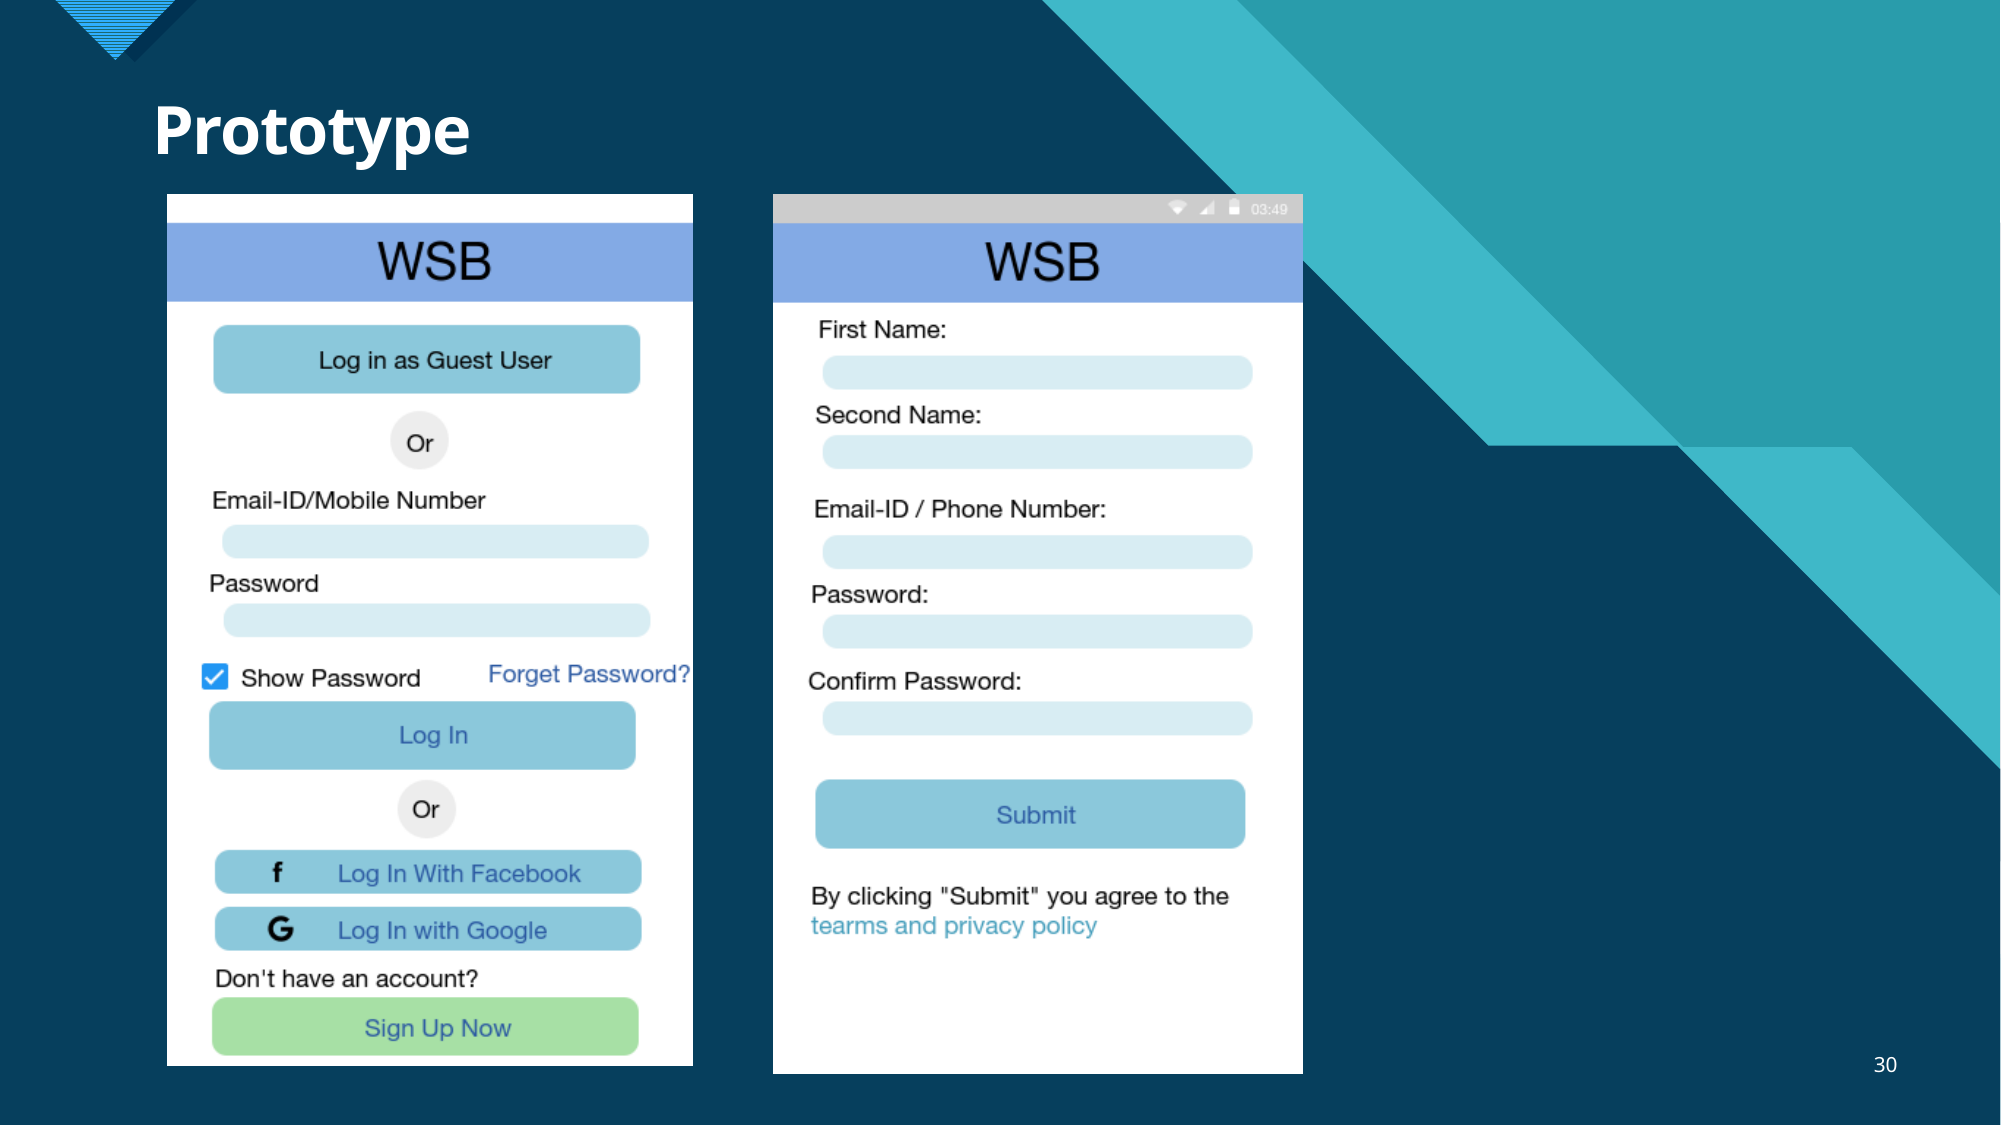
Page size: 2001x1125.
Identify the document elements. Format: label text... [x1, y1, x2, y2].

picture [168, 195, 692, 1065]
title Prototype [72, 89, 1913, 177]
slide_number 30 [1845, 1035, 1913, 1096]
picture [774, 193, 1304, 1073]
